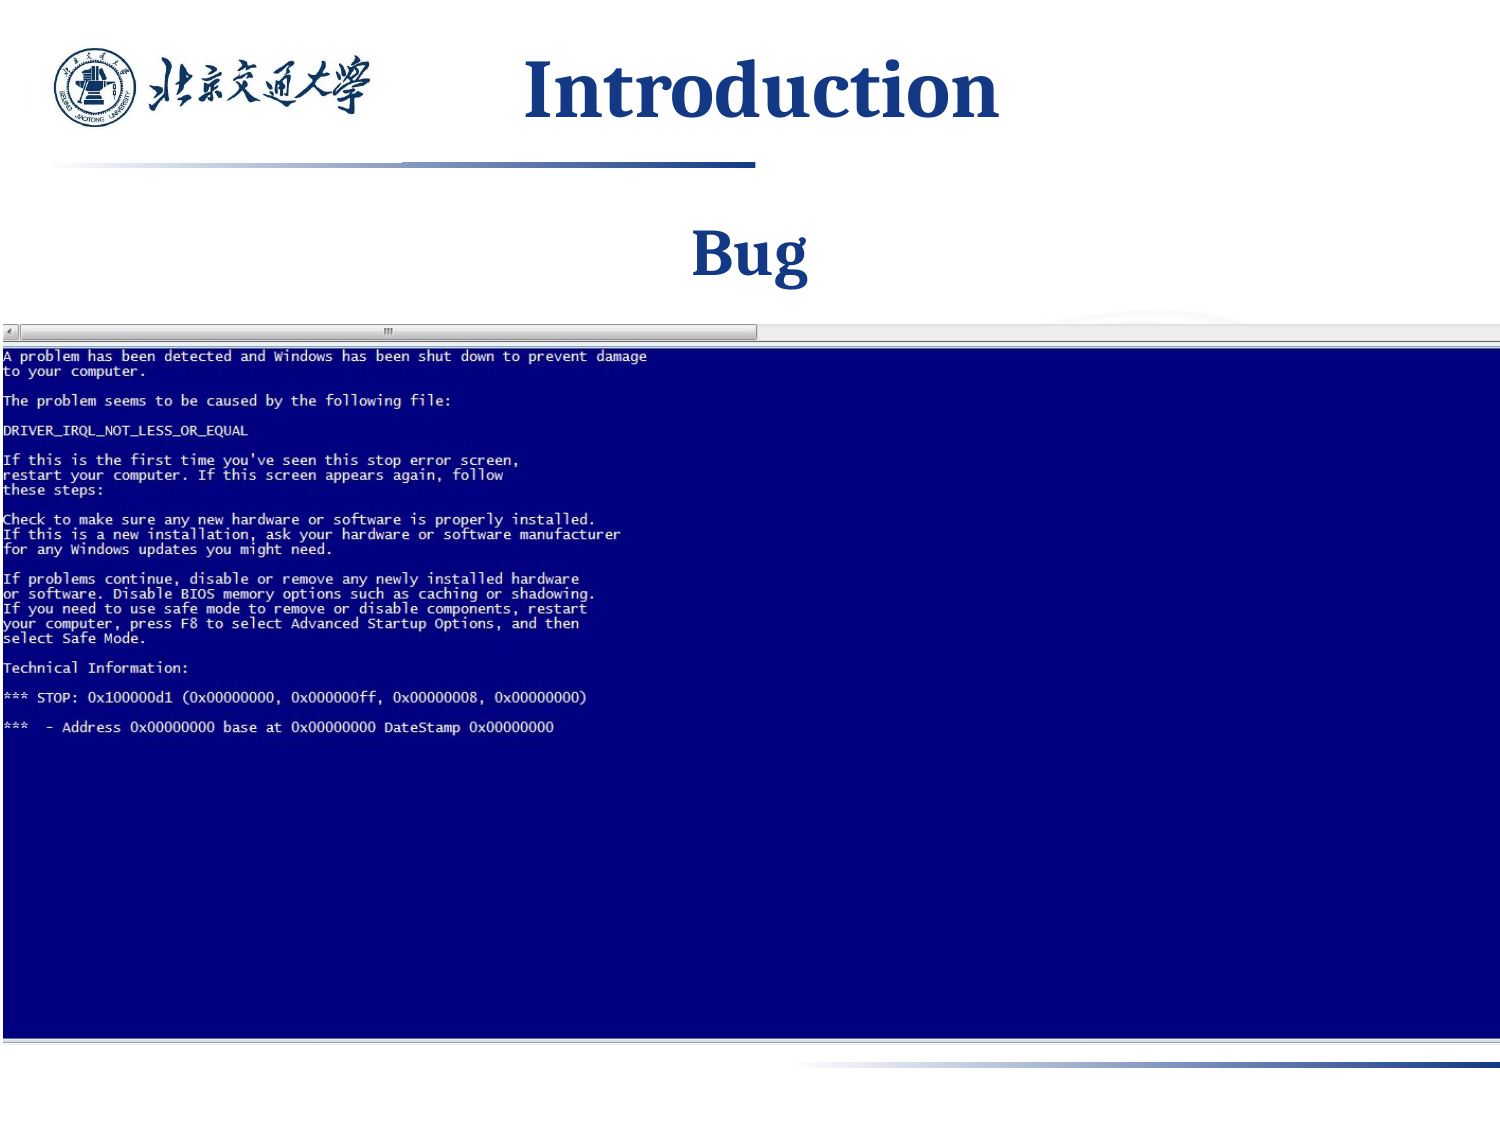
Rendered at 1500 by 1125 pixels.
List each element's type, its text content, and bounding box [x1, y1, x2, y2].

picture [0, 0, 1500, 1125]
title Introduction [212, 24, 1313, 163]
text_box Bug [112, 200, 1388, 324]
